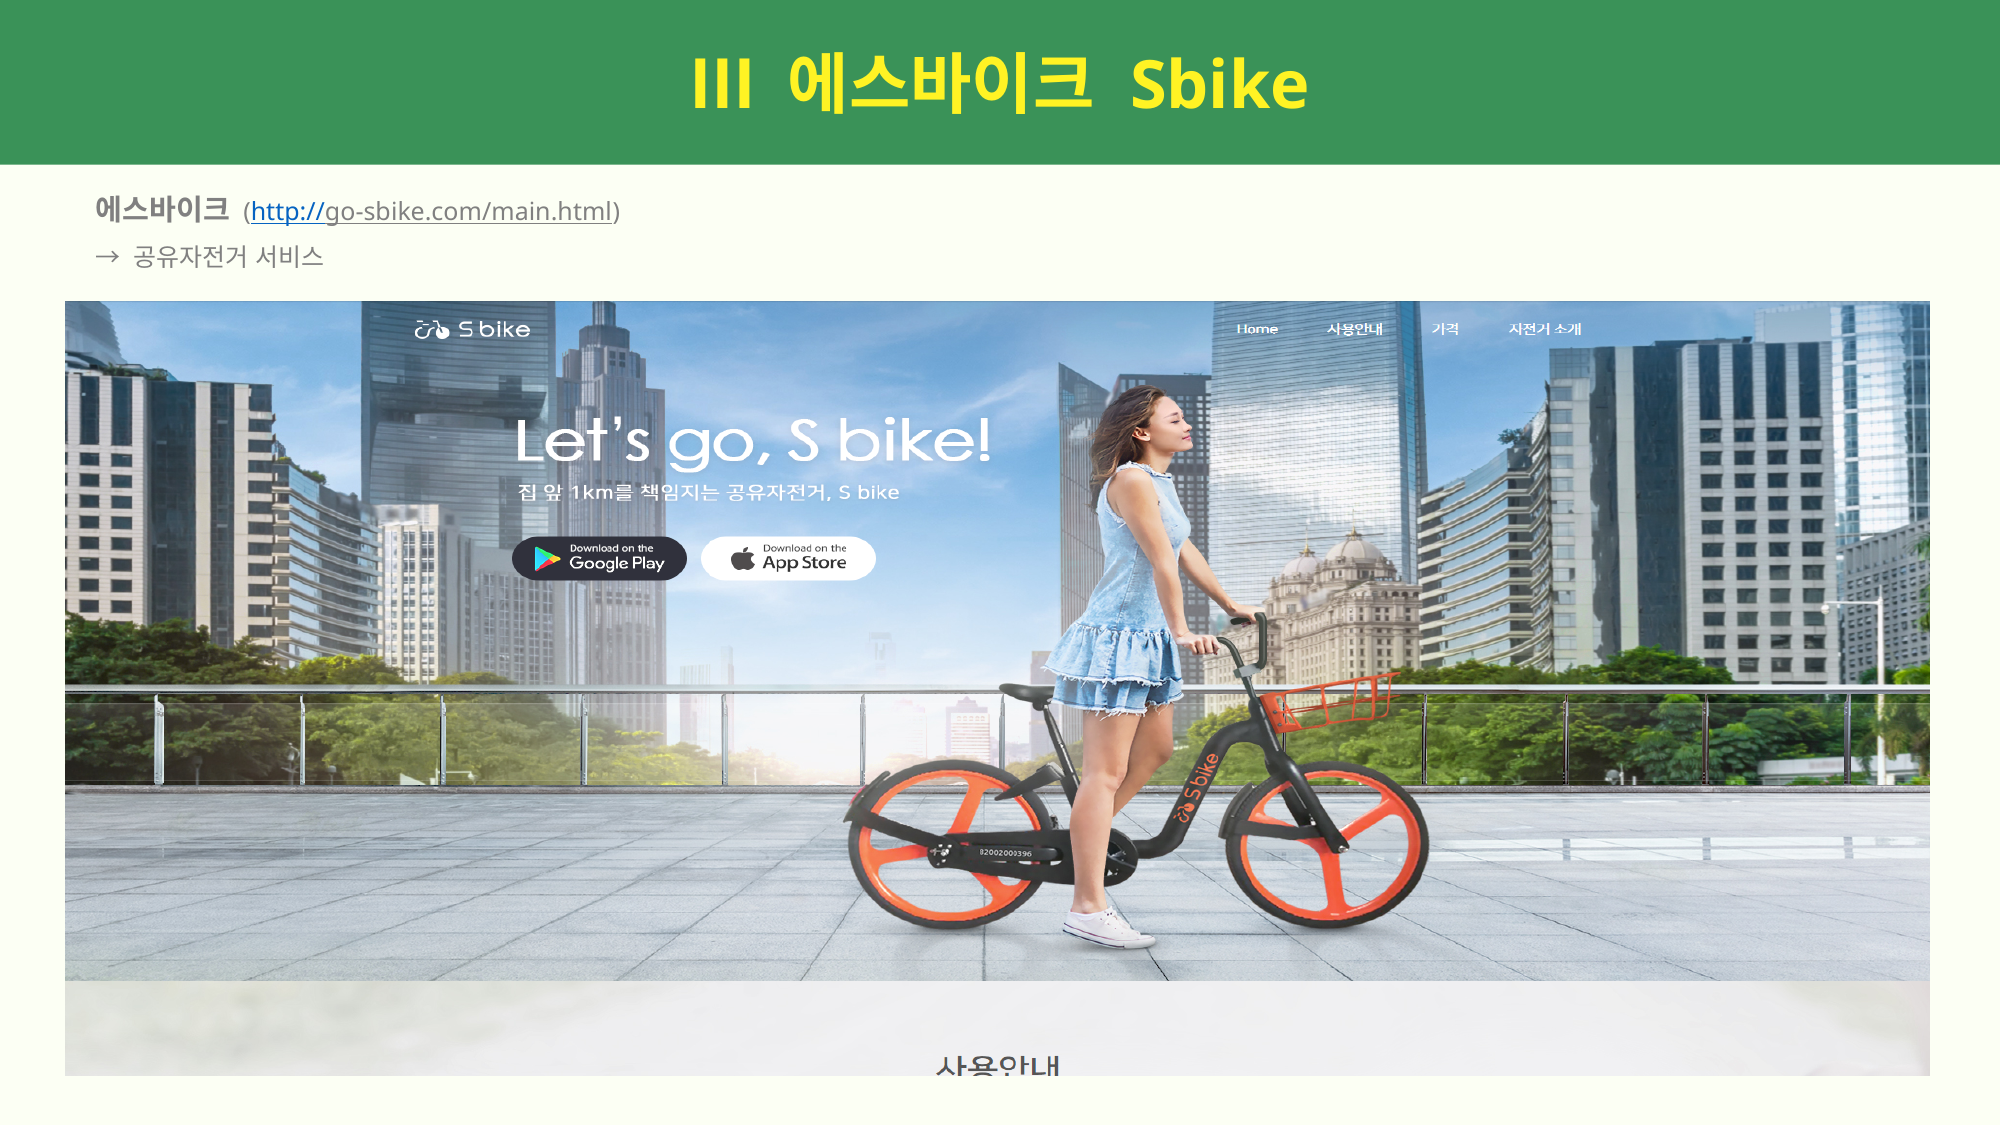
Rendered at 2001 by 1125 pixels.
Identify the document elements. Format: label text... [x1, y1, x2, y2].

text_box Ⅲ 에스바이크 Sbike [0, 0, 2000, 166]
text_box 에스바이크 (http://go-sbike.com/main.html) → 공유자전거 서비스 [80, 166, 875, 279]
picture [65, 301, 1930, 1076]
